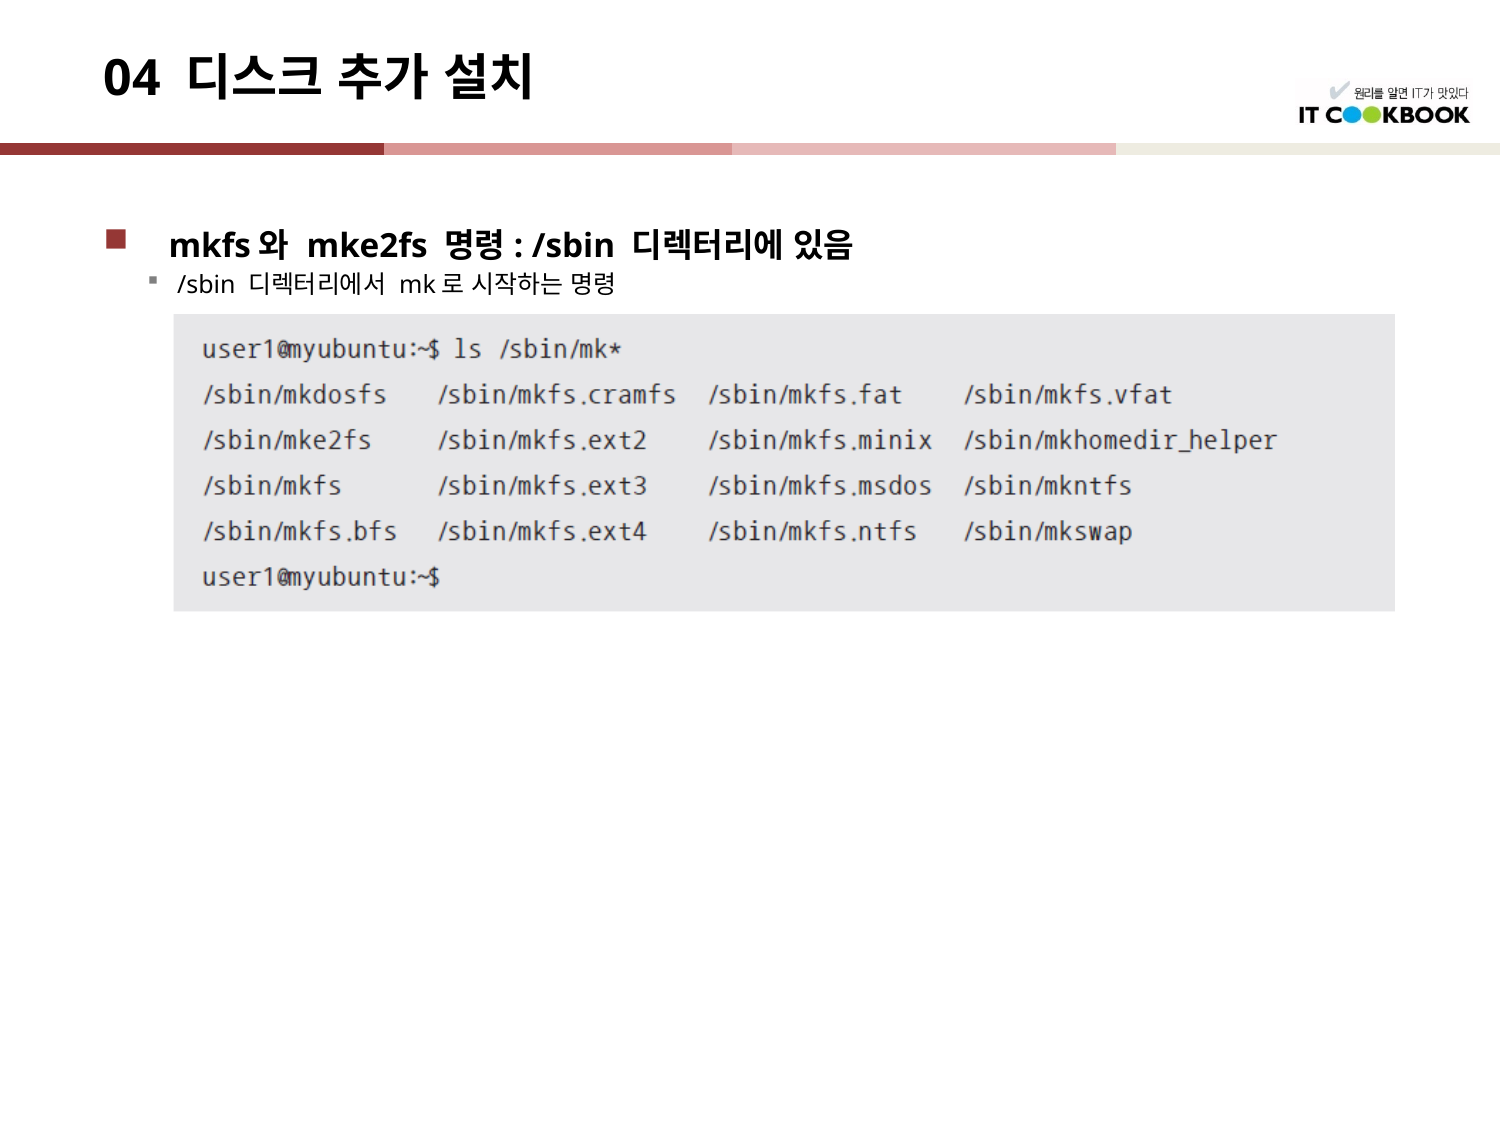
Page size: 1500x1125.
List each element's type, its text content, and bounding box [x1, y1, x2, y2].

title 04 디스크 추가 설치 [88, 30, 1330, 121]
picture [170, 314, 1395, 613]
picture [1295, 78, 1473, 125]
list mkfs와 mke2fs 명령: /sbin 디렉터리에 있음 /sbin 디렉터리에서 mk로 시작하는 명령 [88, 196, 1436, 1083]
